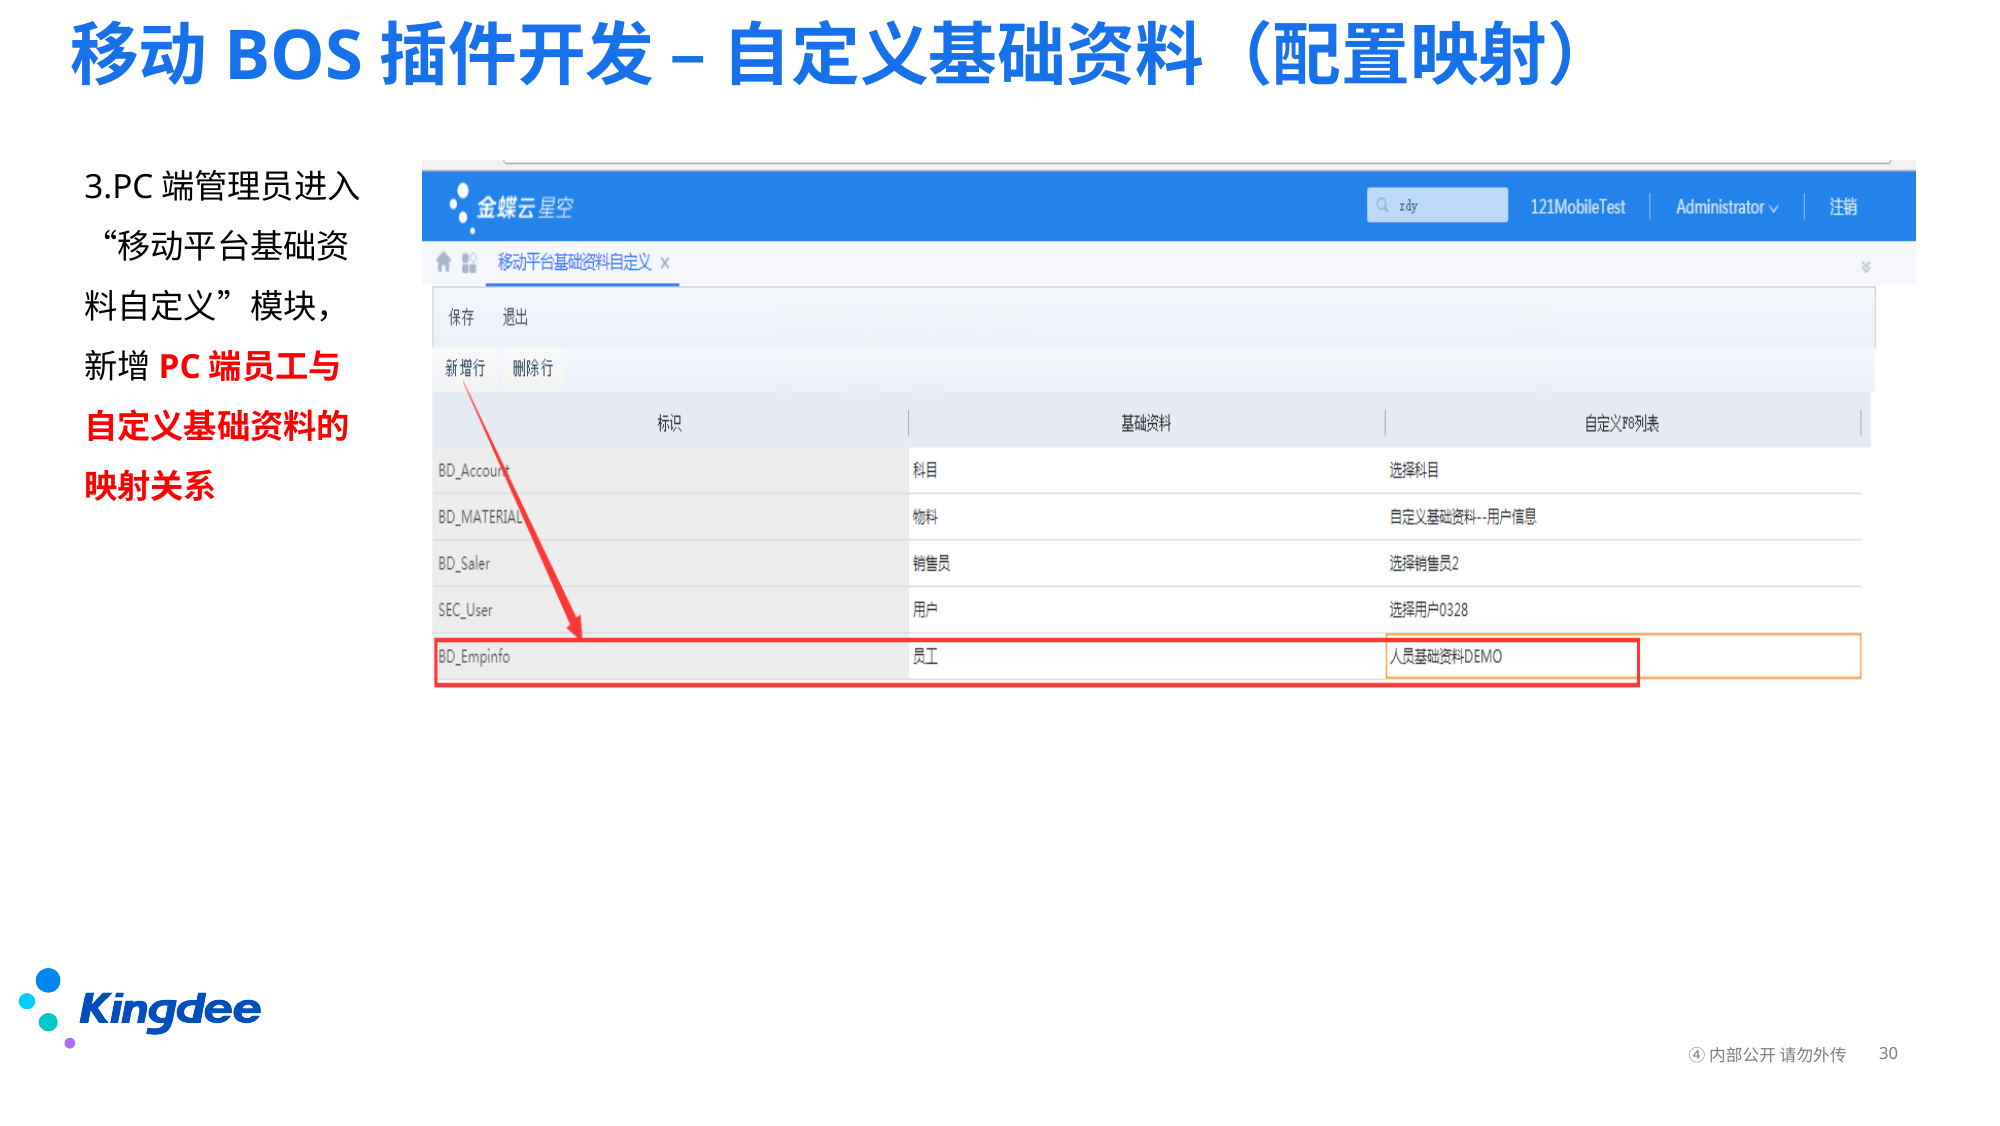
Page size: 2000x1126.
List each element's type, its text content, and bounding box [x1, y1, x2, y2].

text_box 3.PC端管理员进入“移动平台基础资料自定义”模块，新增PC端员工与自定义基础资料的映射关系 [69, 138, 377, 513]
picture [18, 967, 261, 1049]
title 移动BOS插件开发 – 自定义基础资料（配置映射） [54, 3, 1780, 114]
picture [422, 160, 1916, 811]
